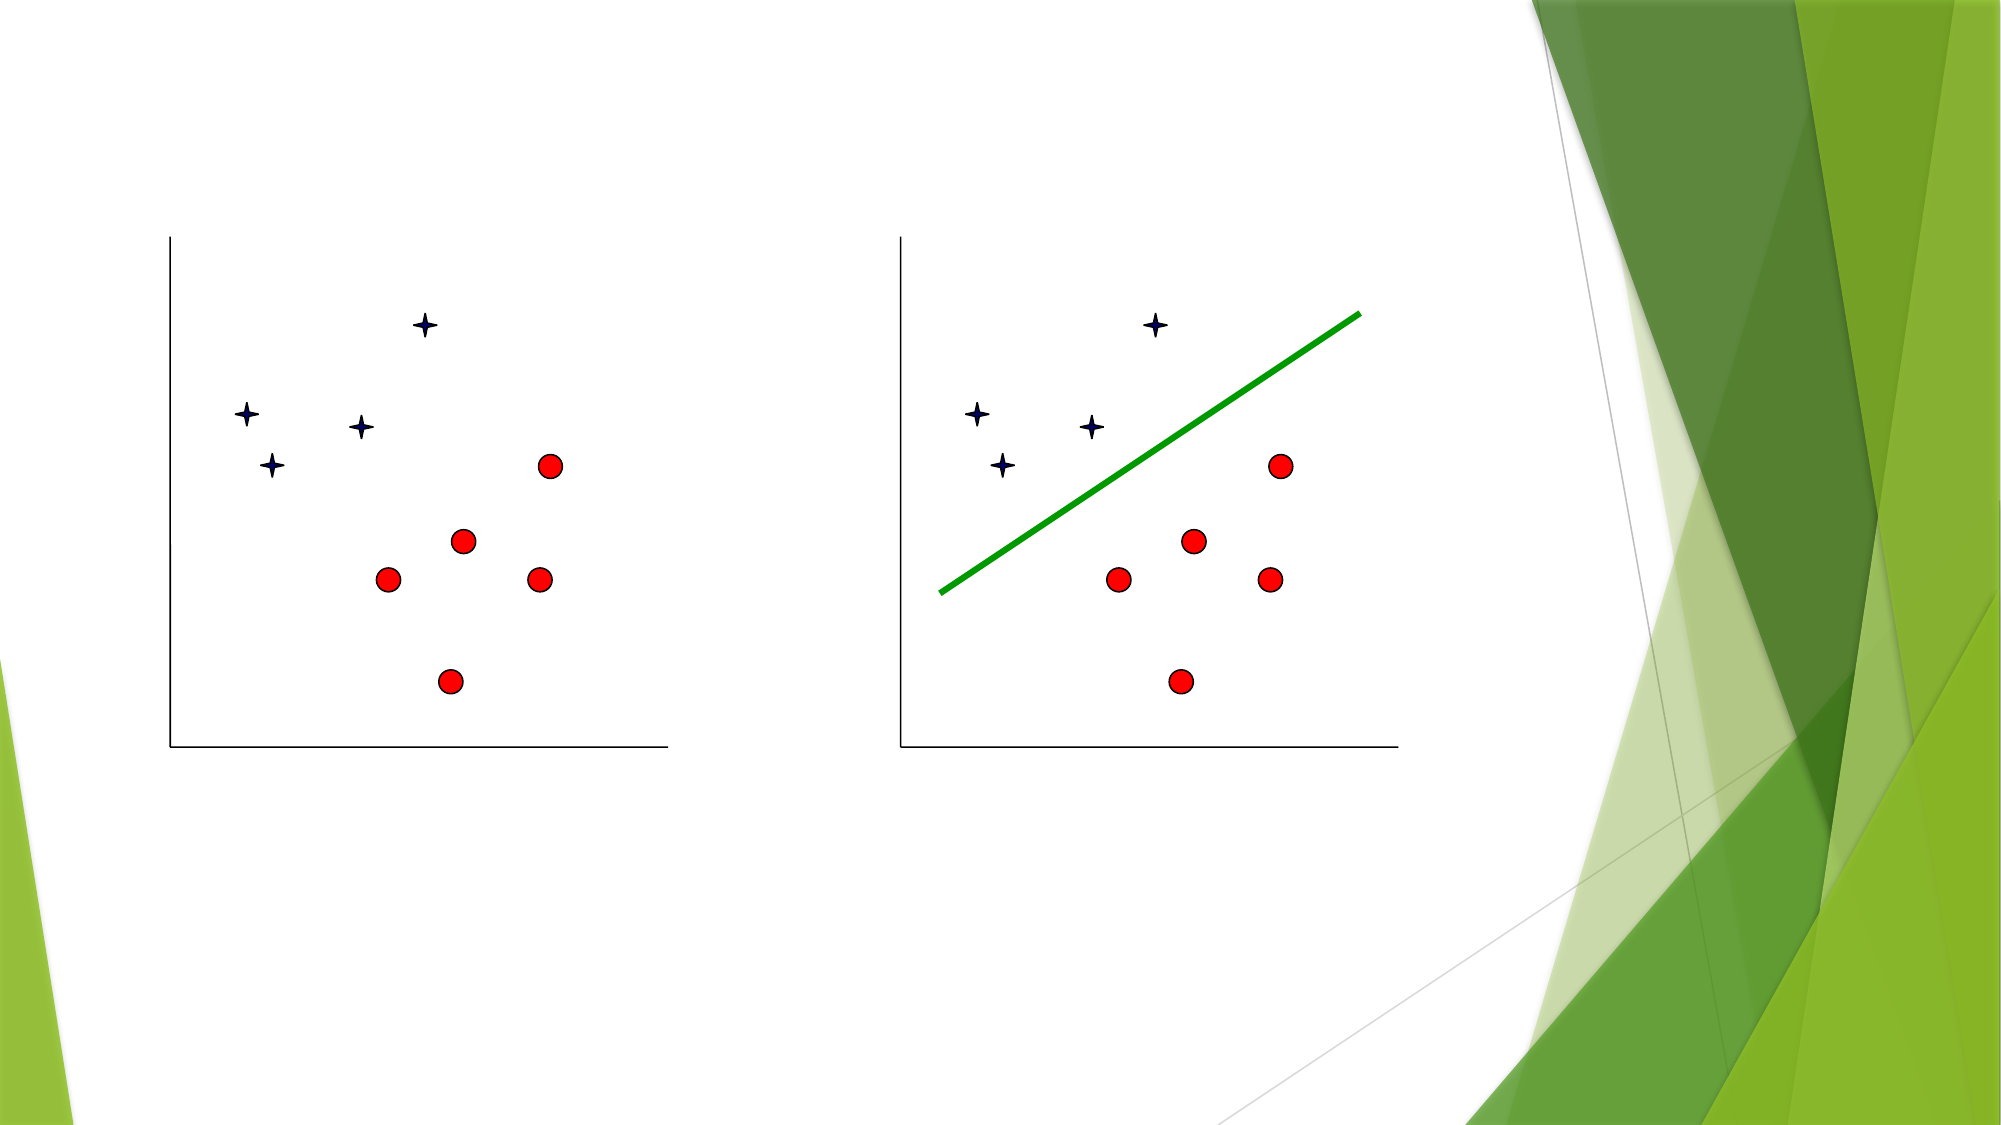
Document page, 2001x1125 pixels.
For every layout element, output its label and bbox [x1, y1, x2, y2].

text_box [169, 236, 669, 748]
text_box [900, 236, 1399, 748]
